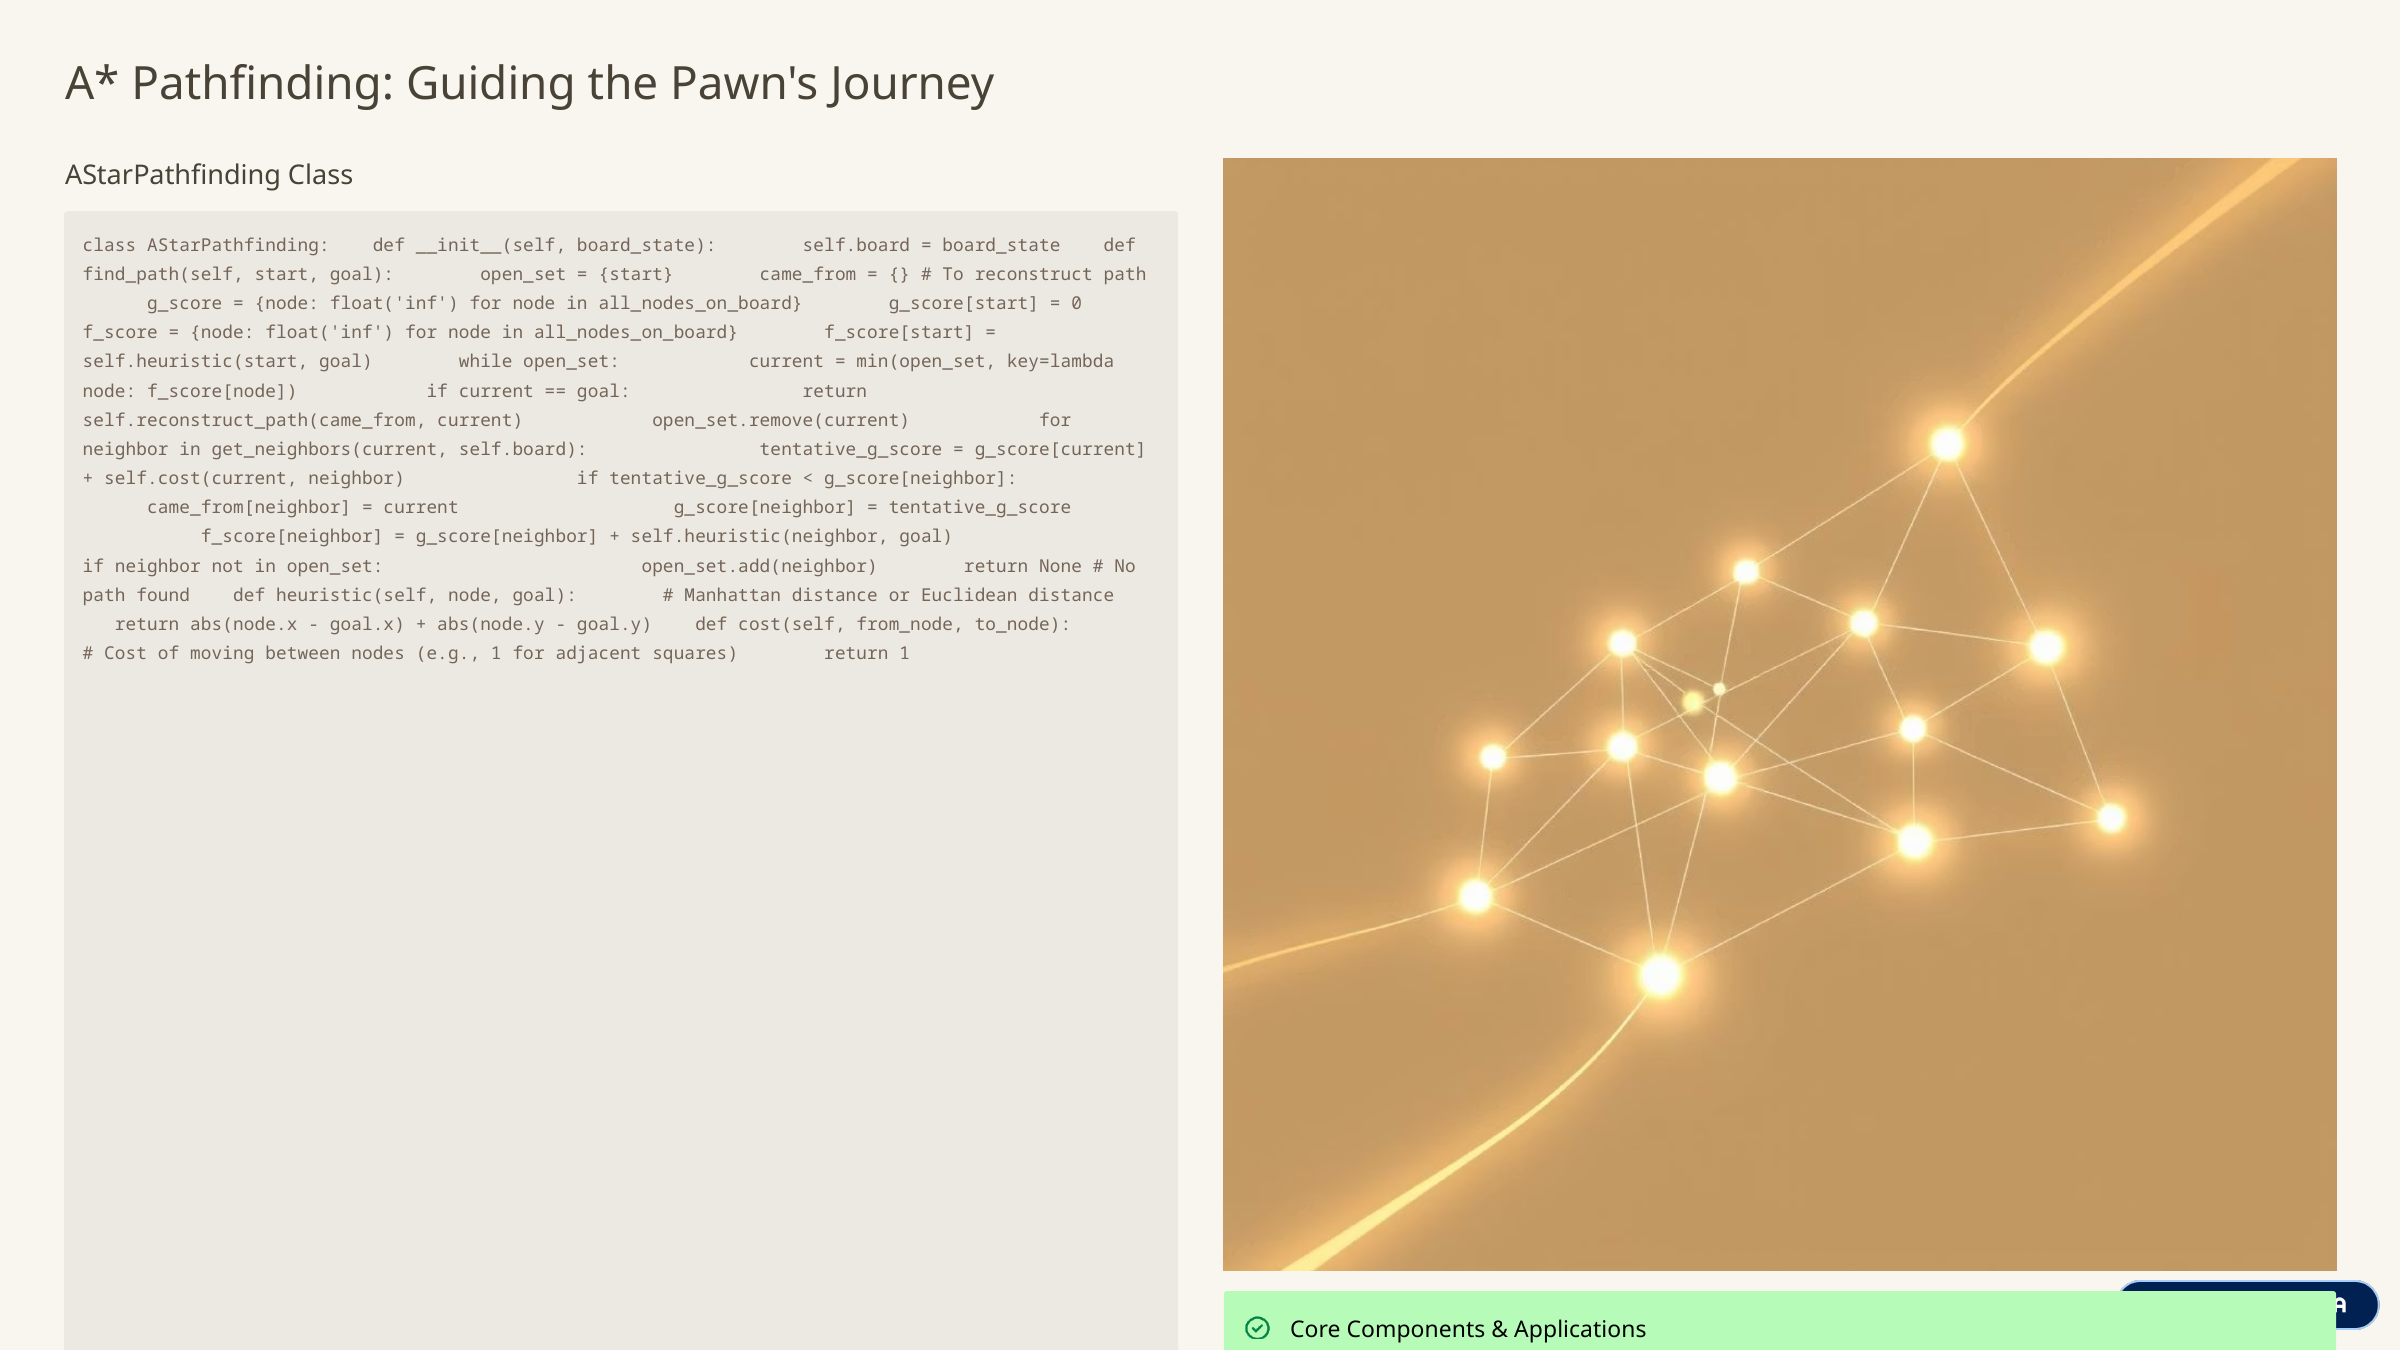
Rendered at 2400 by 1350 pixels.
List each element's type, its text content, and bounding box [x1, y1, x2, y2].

text_box Core Components & Applications [1290, 1314, 1669, 1344]
text_box AStarPathfinding Class [65, 155, 384, 191]
picture [1242, 1315, 1272, 1339]
picture [1223, 158, 2389, 1339]
text_box A* Pathfinding: Guiding the Pawn's Journey [65, 51, 1074, 110]
text_box class AStarPathfinding: def __init__(self, board_state): self.board = board_state def find_path(self, start, goal): open_set = {start} came_from = {} # To reconstruct path g_score = {node: float('inf') for node in all_nodes_on_board} g_score[start] = 0 f_score = {node: float('inf') for node in all_nodes_on_board} f_score[start] = self.heuristic(start, goal) while open_set: current = min(open_set, key=lambda node: f_score[node]) if current == goal: return self.reconstruct_path(came_from, current) open_set.remove(current) for neighbor in get_neighbors(current, self.board): tentative_g_score = g_score[current] + self.cost(current, neighbor) if tentative_g_score < g_score[neighbor]: came_from[neighbor] = current g_score[neighbor] = tentative_g_score f_score[neighbor] = g_score[neighbor] + self.heuristic(neighbor, goal) if neighbor not in open_set: open_set.add(neighbor) return None # No path found def heuristic(self, node, goal): # Manhattan distance or Euclidean distance return abs(node.x - goal.x) + abs(node.y - goal.y) def cost(self, from_node, to_node): # Cost of moving between nodes (e.g., 1 for adjacent squares) return 1 [82, 225, 1160, 1350]
text_box [64, 211, 1179, 1350]
text_box [1223, 1291, 2337, 1350]
